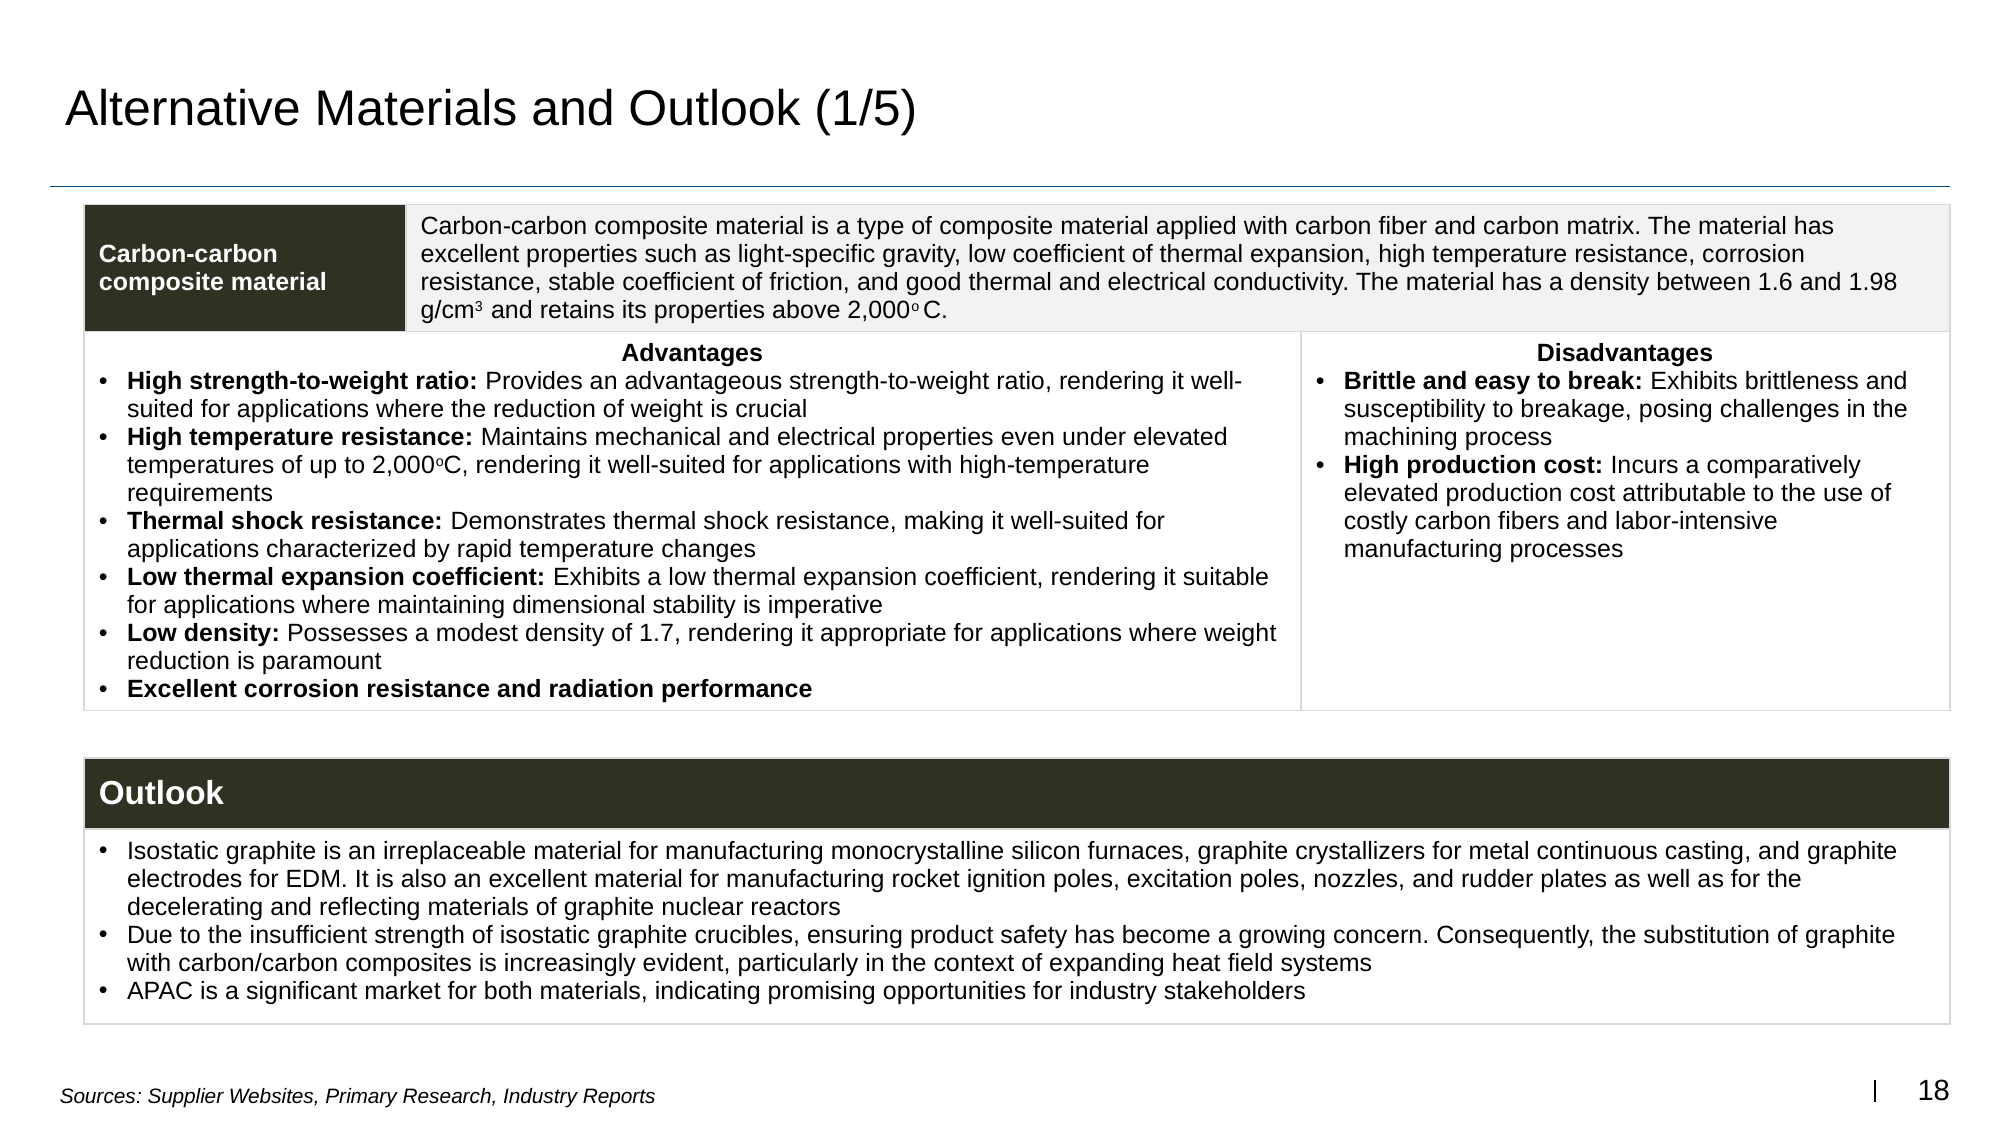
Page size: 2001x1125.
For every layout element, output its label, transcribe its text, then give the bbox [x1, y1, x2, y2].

table_header Carbon-carbon composite material is a type of composite material applied with carbon fiber and carbon matrix. The material has excellent properties such as light-specific gravity, low coefficient of thermal expansion, high temperature resistance, corrosion resistance, stable coefficient of friction, and good thermal and electrical conductivity. The material has a density between 1.6 and 1.98 g/cm3 and retains its properties above 2,000o C. [407, 205, 1949, 331]
table_header Carbon-carbon composite material [85, 205, 405, 331]
table_cell Advantages High strength-to-weight ratio: Provides an advantageous strength-to-weight ratio, rendering it well-suited for applications where the reduction of weight is crucial High temperature resistance: Maintains mechanical and electrical properties even under elevated temperatures of up to 2,000oC, rendering it well-suited for applications with high-temperature requirements Thermal shock resistance: Demonstrates thermal shock resistance, making it well-suited for applications characterized by rapid temperature changes Low thermal expansion coefficient: Exhibits a low thermal expansion coefficient, rendering it suitable for applications where maintaining dimensional stability is imperative Low density: Possesses a modest density of 1.7, rendering it appropriate for applications where weight reduction is paramount Excellent corrosion resistance and radiation performance [85, 332, 1300, 710]
table_header Outlook [85, 759, 1949, 828]
table_cell Disadvantages Brittle and easy to break: Exhibits brittleness and susceptibility to breakage, posing challenges in the machining process High production cost: Incurs a comparatively elevated production cost attributable to the use of costly carbon fibers and labor-intensive manufacturing processes [1302, 332, 1949, 710]
title Alternative Materials and Outlook (1/5) [50, 29, 1950, 180]
table_cell Isostatic graphite is an irreplaceable material for manufacturing monocrystalline silicon furnaces, graphite crystallizers for metal continuous casting, and graphite electrodes for EDM. It is also an excellent material for manufacturing rocket ignition poles, excitation poles, nozzles, and rudder plates as well as for the decelerating and reflecting materials of graphite nuclear reactors Due to the insufficient strength of isostatic graphite crucibles, ensuring product safety has become a growing concern. Consequently, the substitution of graphite with carbon/carbon composites is increasingly evident, particularly in the context of expanding heat field systems APAC is a significant market for both materials, indicating promising opportunities for industry stakeholders [85, 830, 1949, 1023]
text_box Sources: Supplier Websites, Primary Research, Industry Reports [44, 1074, 728, 1115]
